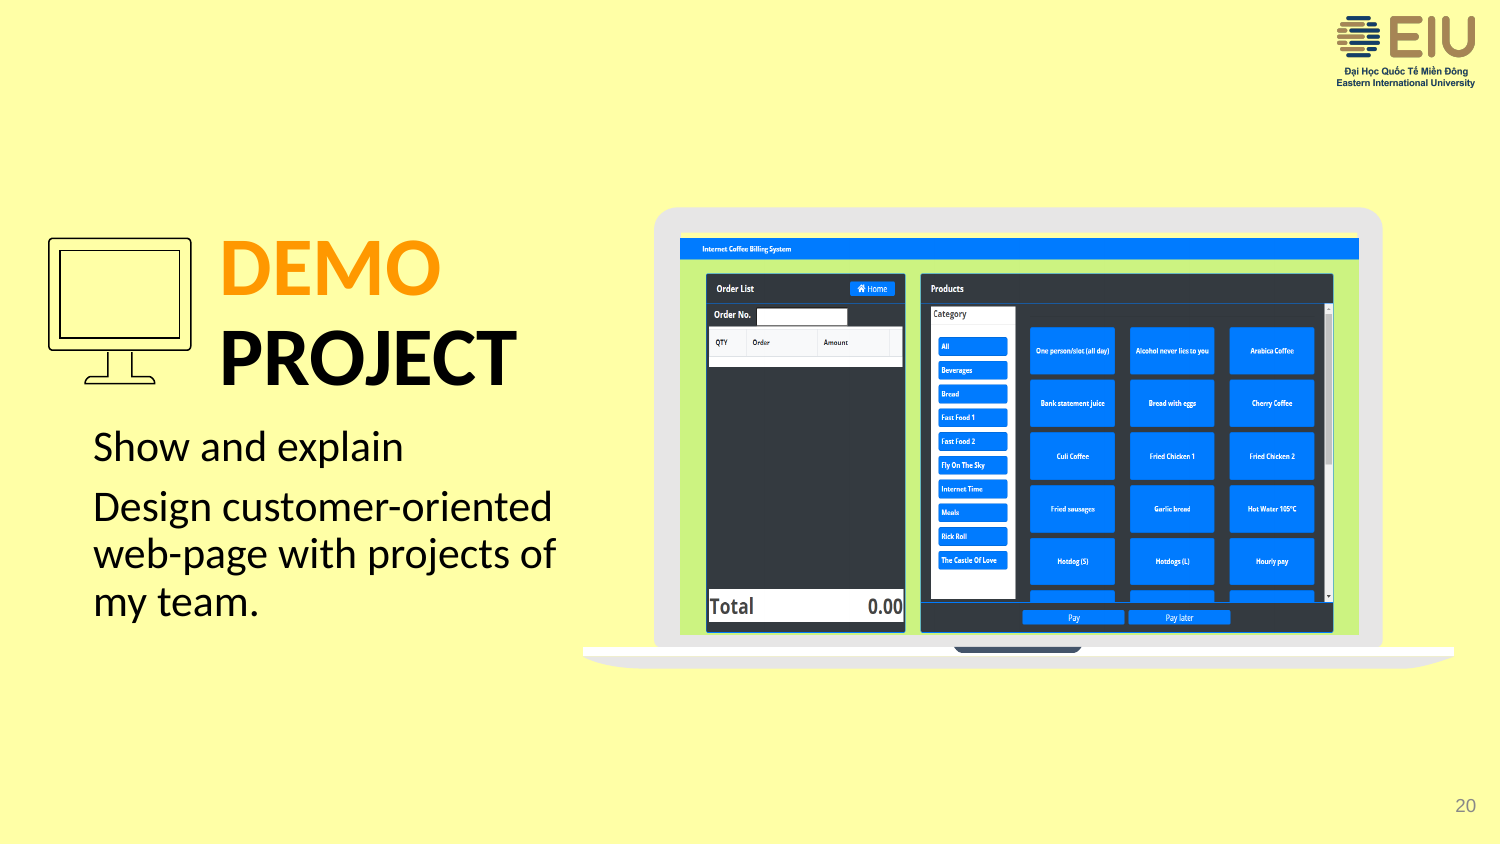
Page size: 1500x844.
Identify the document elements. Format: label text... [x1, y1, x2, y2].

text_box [582, 207, 1455, 669]
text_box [48, 238, 192, 384]
picture [1336, 15, 1475, 88]
slide_number ‹#› [1401, 779, 1492, 844]
picture [679, 238, 1360, 635]
title DEMO PROJECT [204, 216, 577, 409]
list Show and explain Design customer-oriented web-page with projects of my team. [78, 409, 595, 780]
